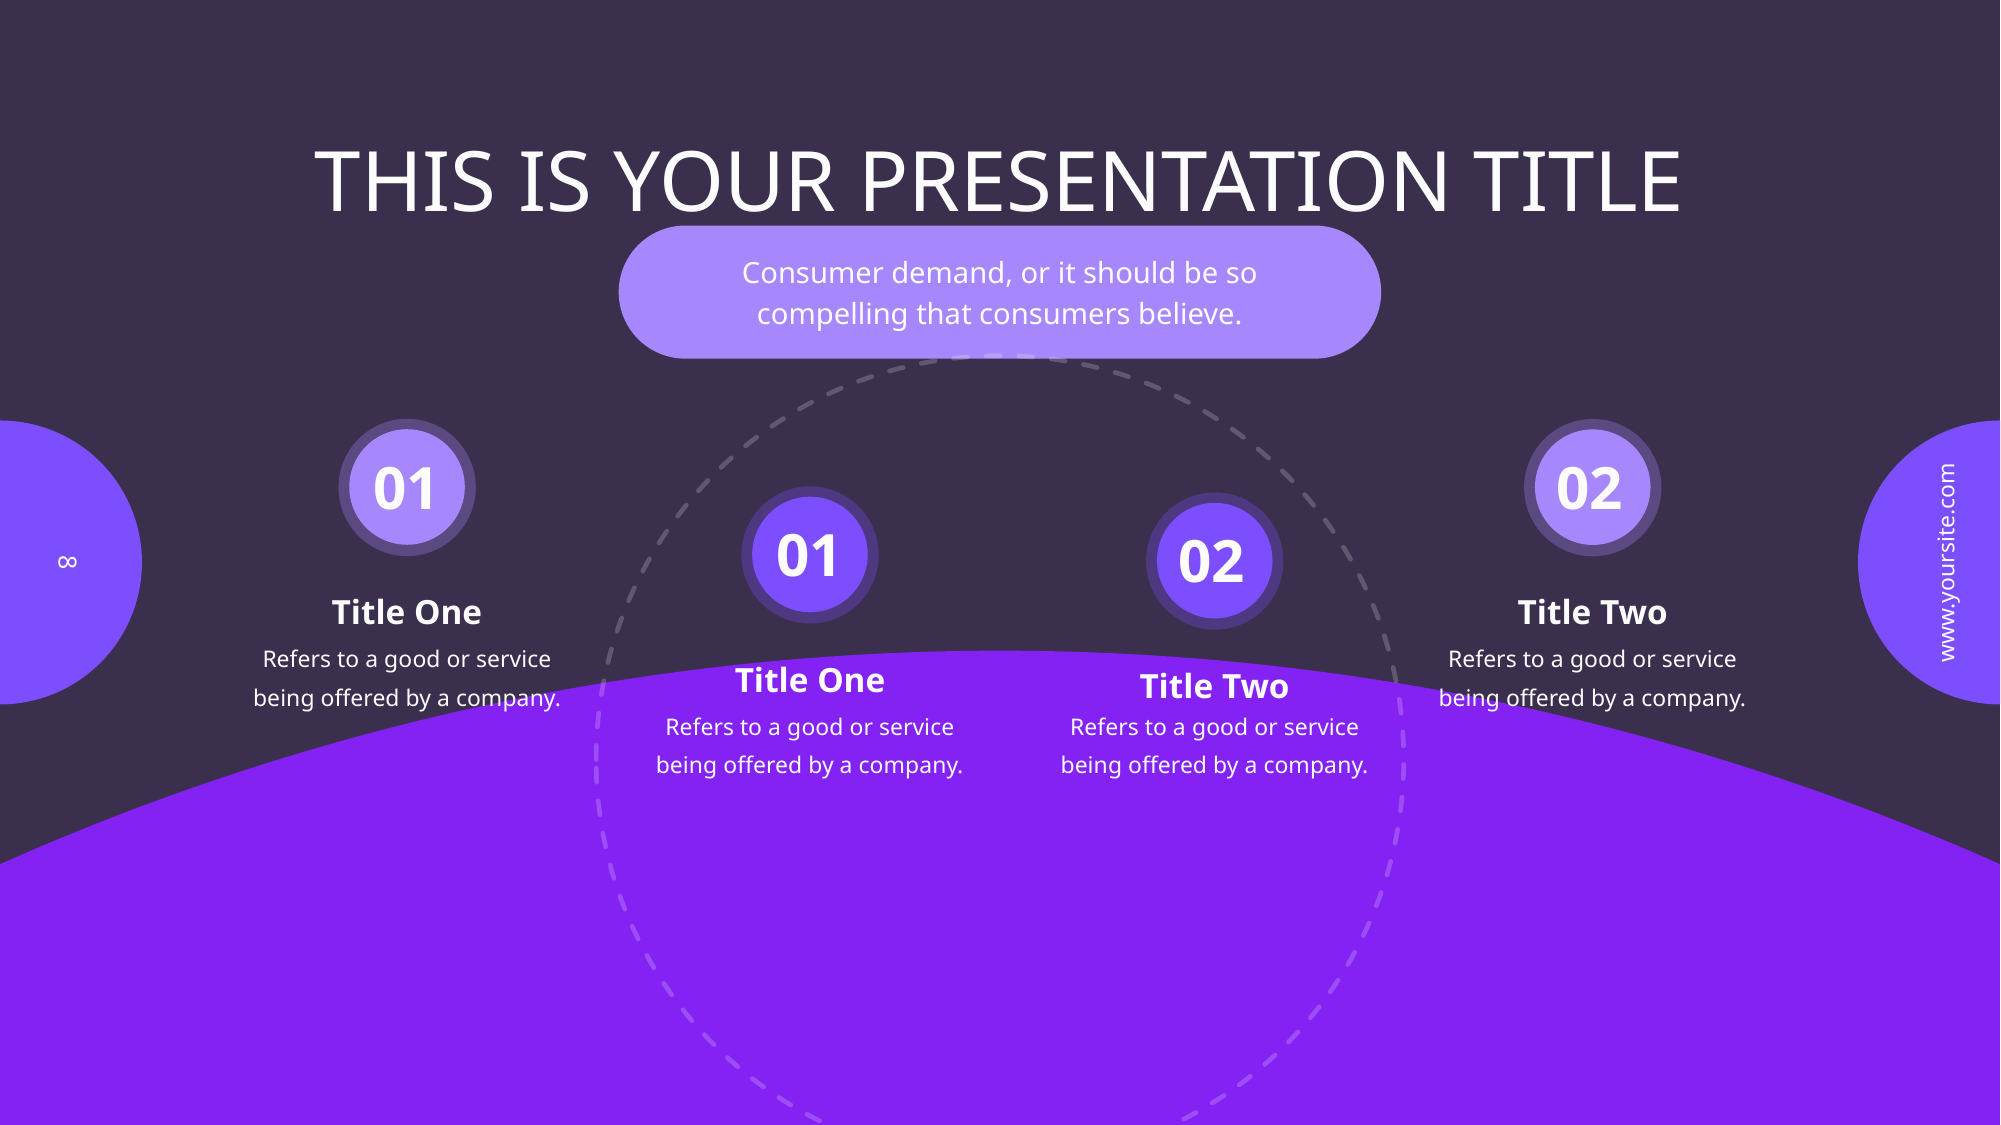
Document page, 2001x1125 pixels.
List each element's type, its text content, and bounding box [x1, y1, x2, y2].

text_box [1025, 492, 1404, 784]
text_box Consumer demand, or it should be so compelling that consumers believe. [683, 247, 1317, 331]
text_box [1176, 709, 2000, 1125]
text_box THIS IS YOUR PRESENTATION TITLE [125, 108, 1875, 219]
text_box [218, 418, 597, 709]
text_box [0, 682, 823, 1125]
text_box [1403, 418, 1782, 709]
text_box [595, 354, 1405, 1125]
text_box [617, 224, 1383, 360]
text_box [621, 486, 1000, 784]
